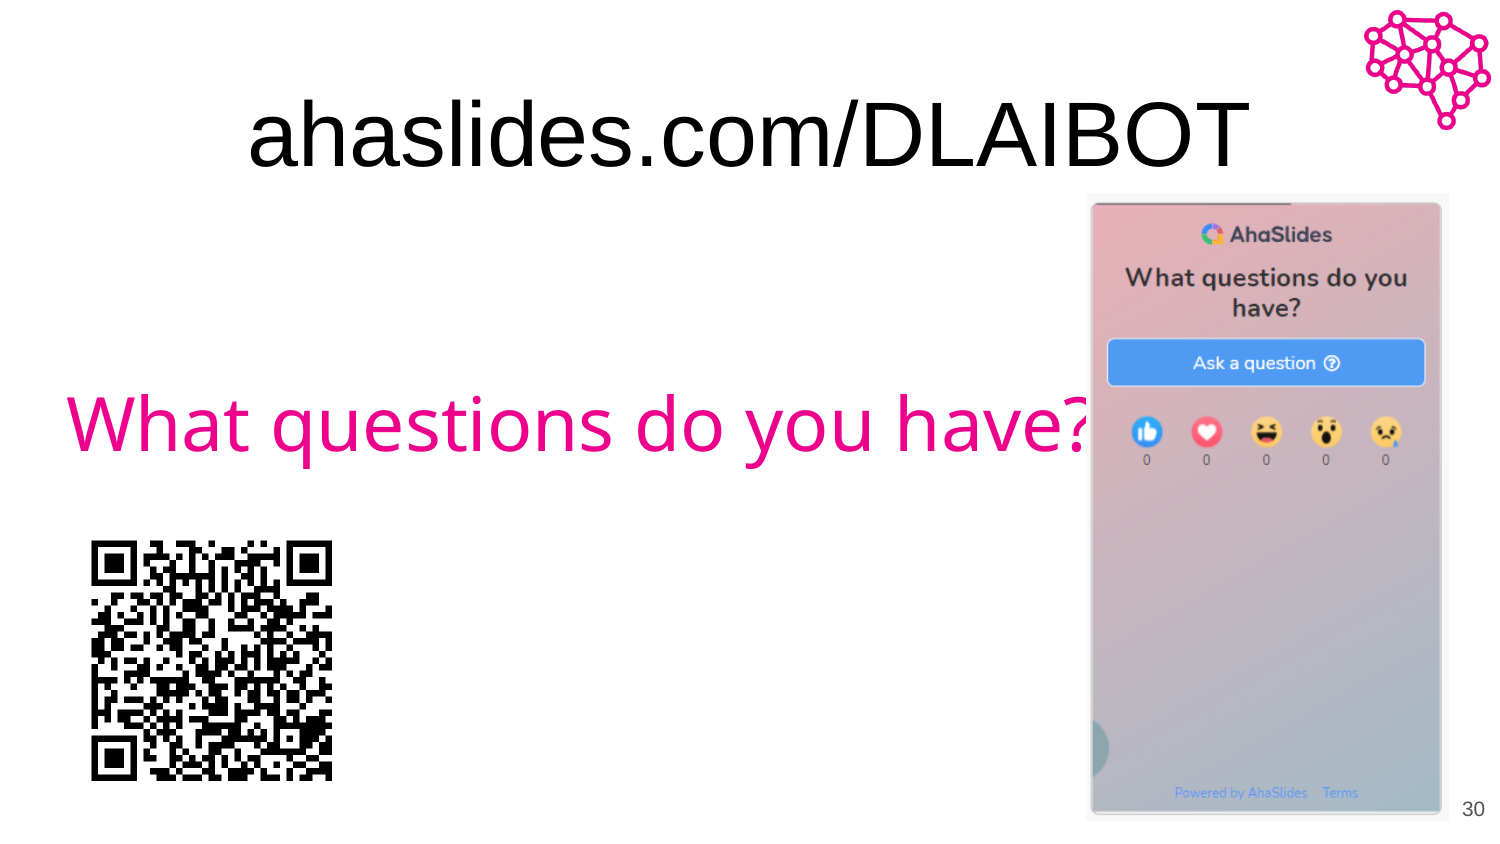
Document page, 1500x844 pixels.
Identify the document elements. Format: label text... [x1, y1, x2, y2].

slide_number 30 [1410, 776, 1500, 841]
picture [1086, 193, 1450, 821]
picture [1364, 10, 1491, 130]
text_box ahaslides.com/DLAIBOT [229, 67, 1271, 193]
picture [83, 533, 340, 790]
title What questions do you have? [51, 352, 1081, 491]
